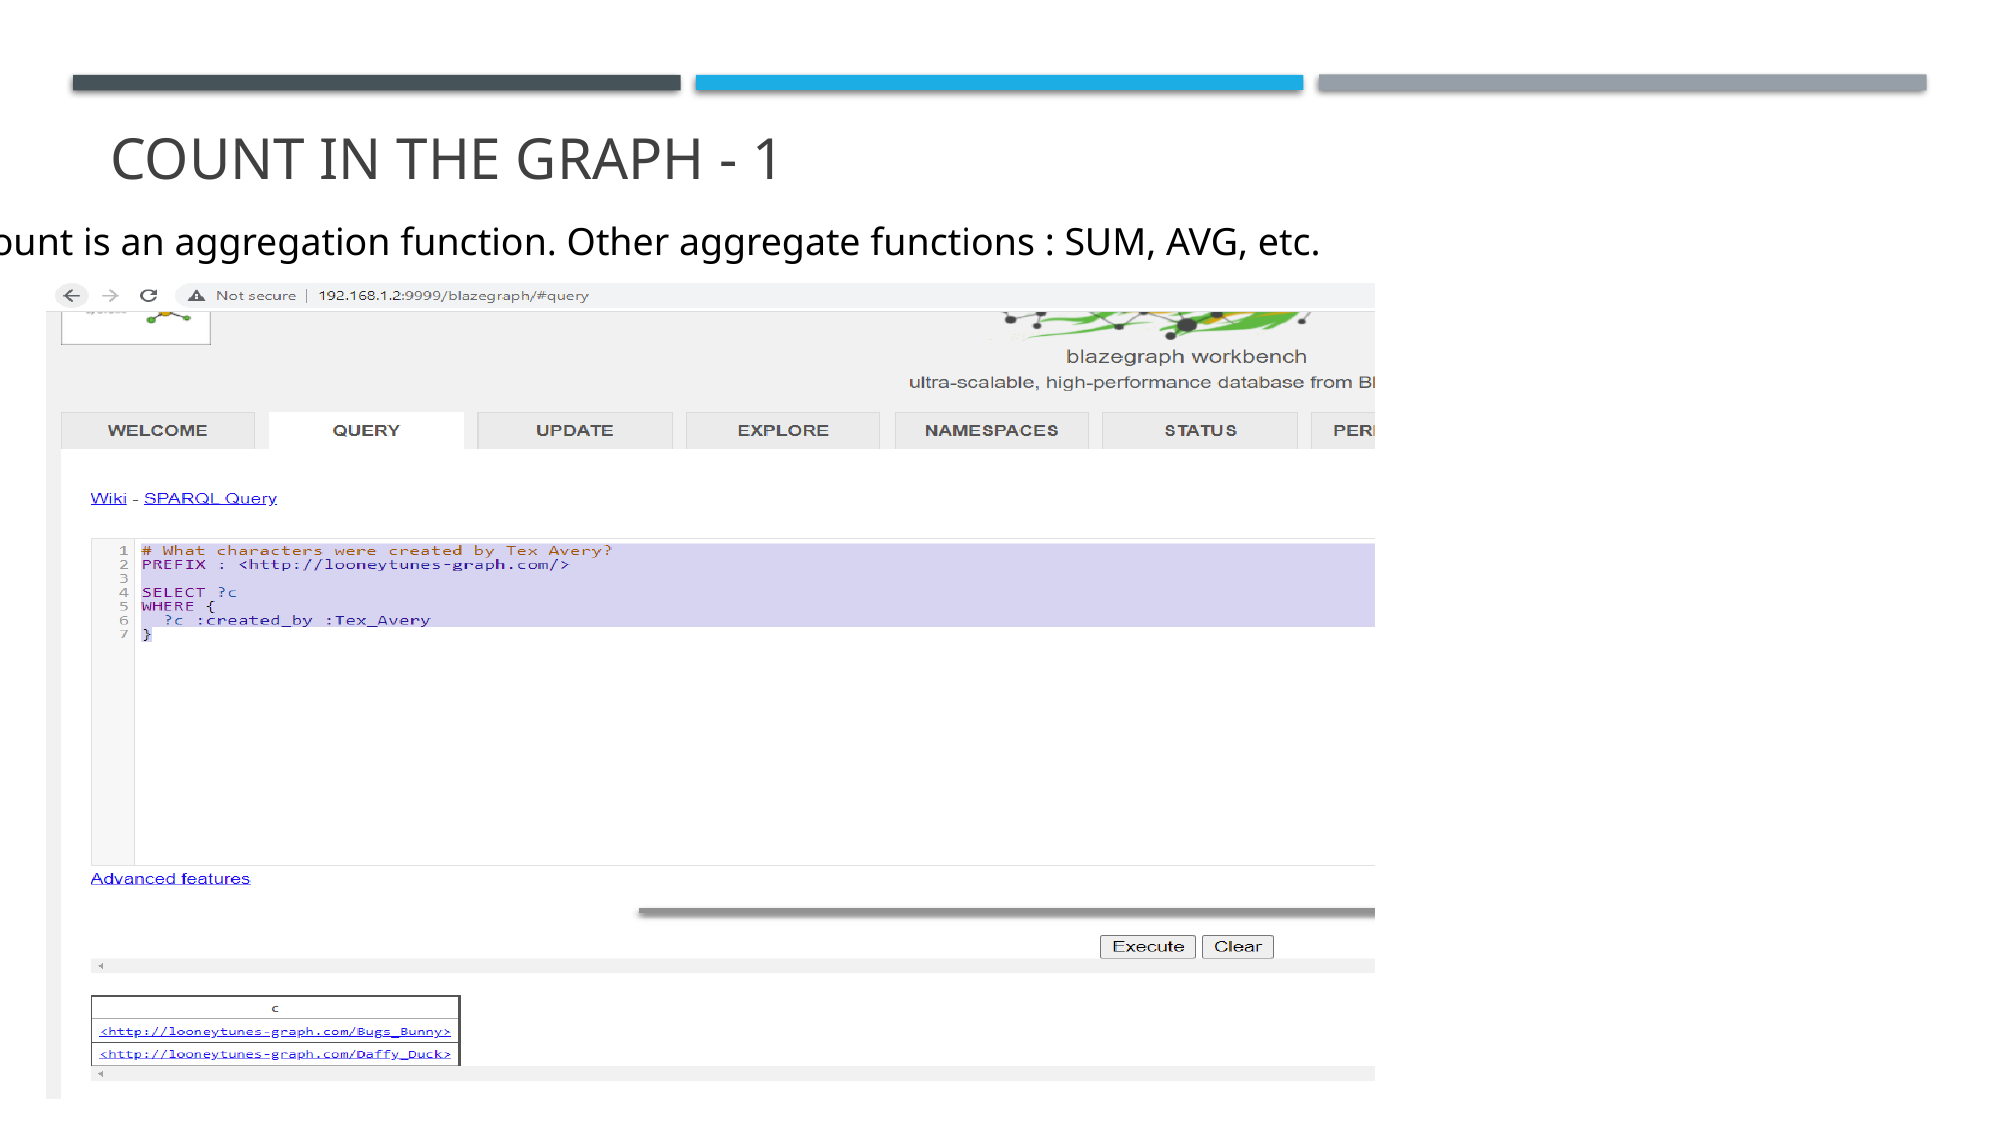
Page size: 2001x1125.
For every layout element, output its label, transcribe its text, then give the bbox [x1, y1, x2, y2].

title COUNT in the graph - 1 [95, 115, 1905, 199]
picture [45, 282, 1376, 1099]
text_box Count is an aggregation function. Other aggregate functions : SUM, AVG, etc. [0, 210, 1337, 271]
